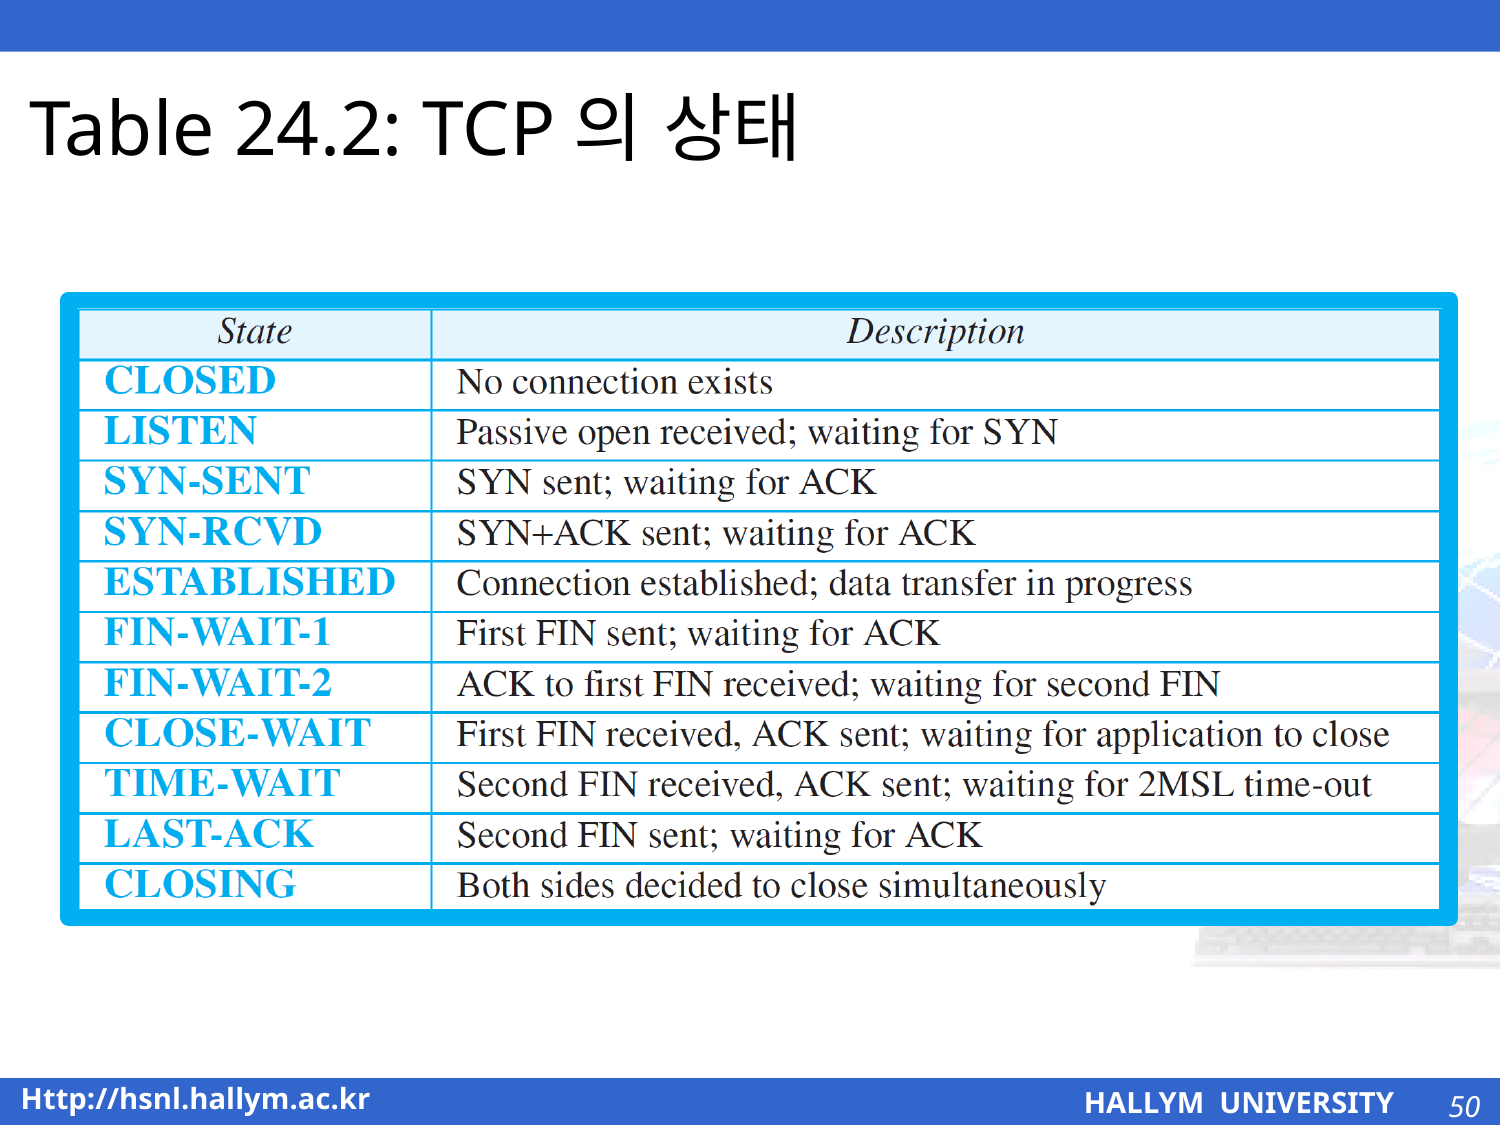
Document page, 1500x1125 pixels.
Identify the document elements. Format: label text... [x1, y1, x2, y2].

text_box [68, 293, 1451, 926]
slide_number 50 [1182, 1080, 1496, 1125]
title Table 24.2: TCP의 상태 [14, 76, 1500, 175]
